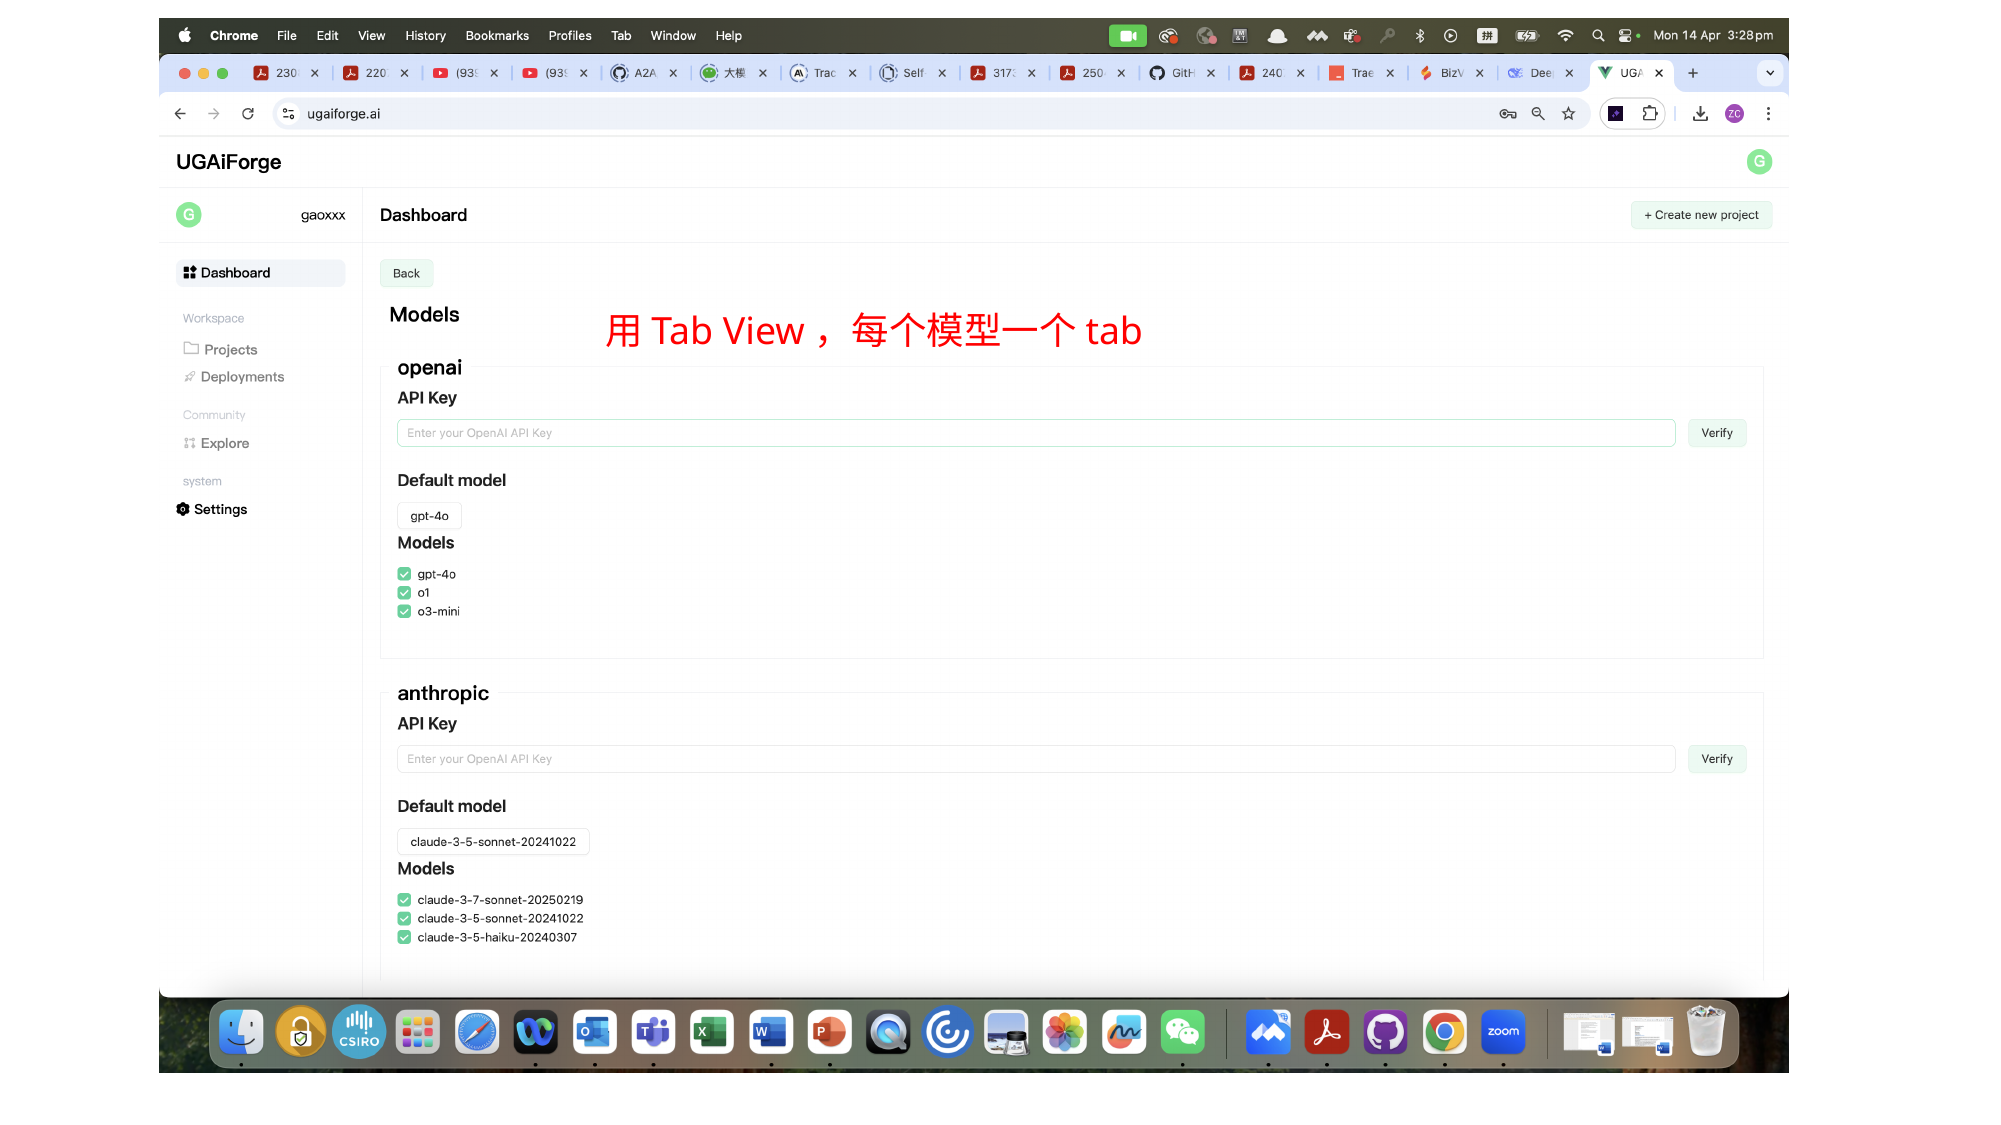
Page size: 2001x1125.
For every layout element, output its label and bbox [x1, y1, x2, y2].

picture [158, 18, 1790, 1073]
